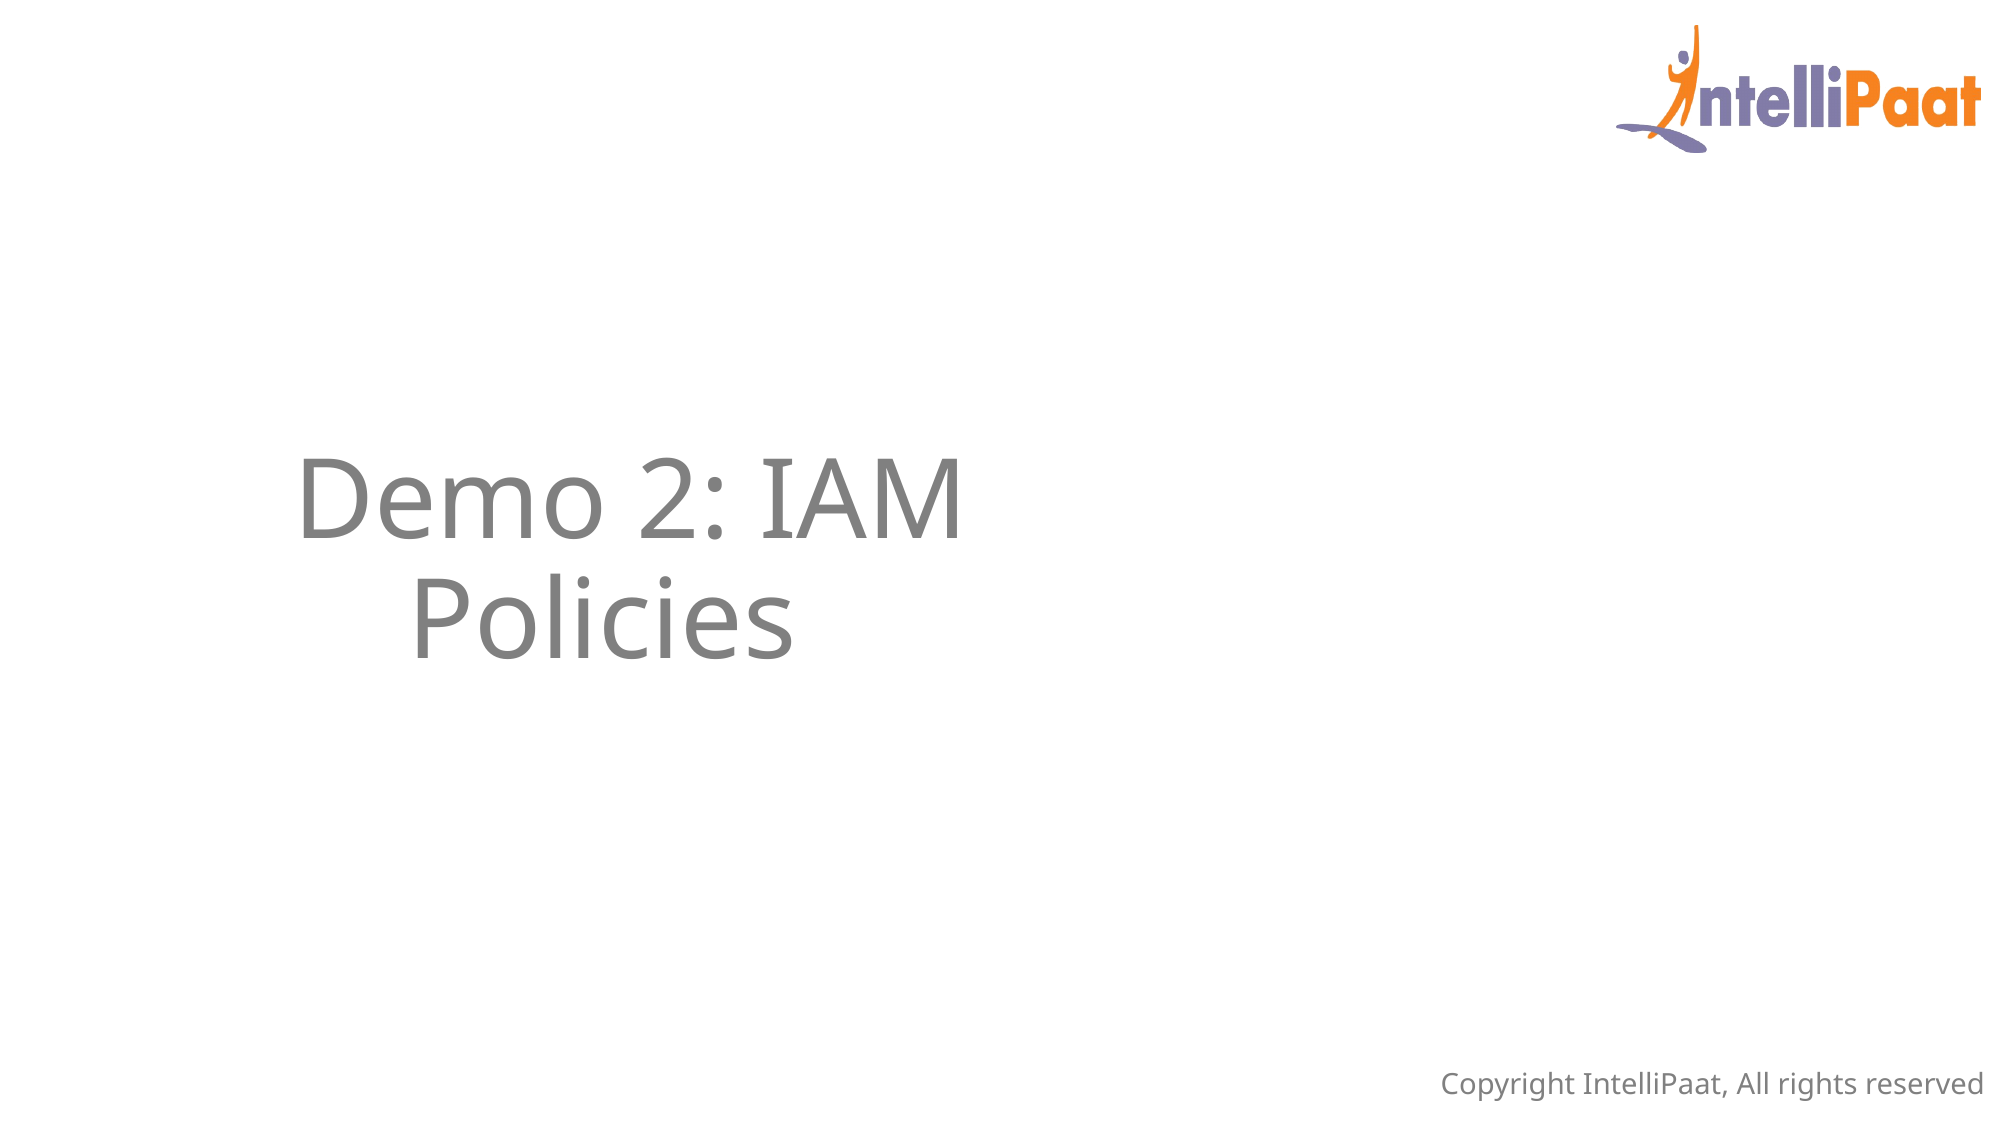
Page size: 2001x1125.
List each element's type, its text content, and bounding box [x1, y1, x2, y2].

text_box Demo 2: IAM Policies [88, 481, 1190, 644]
picture [1616, 25, 1981, 153]
